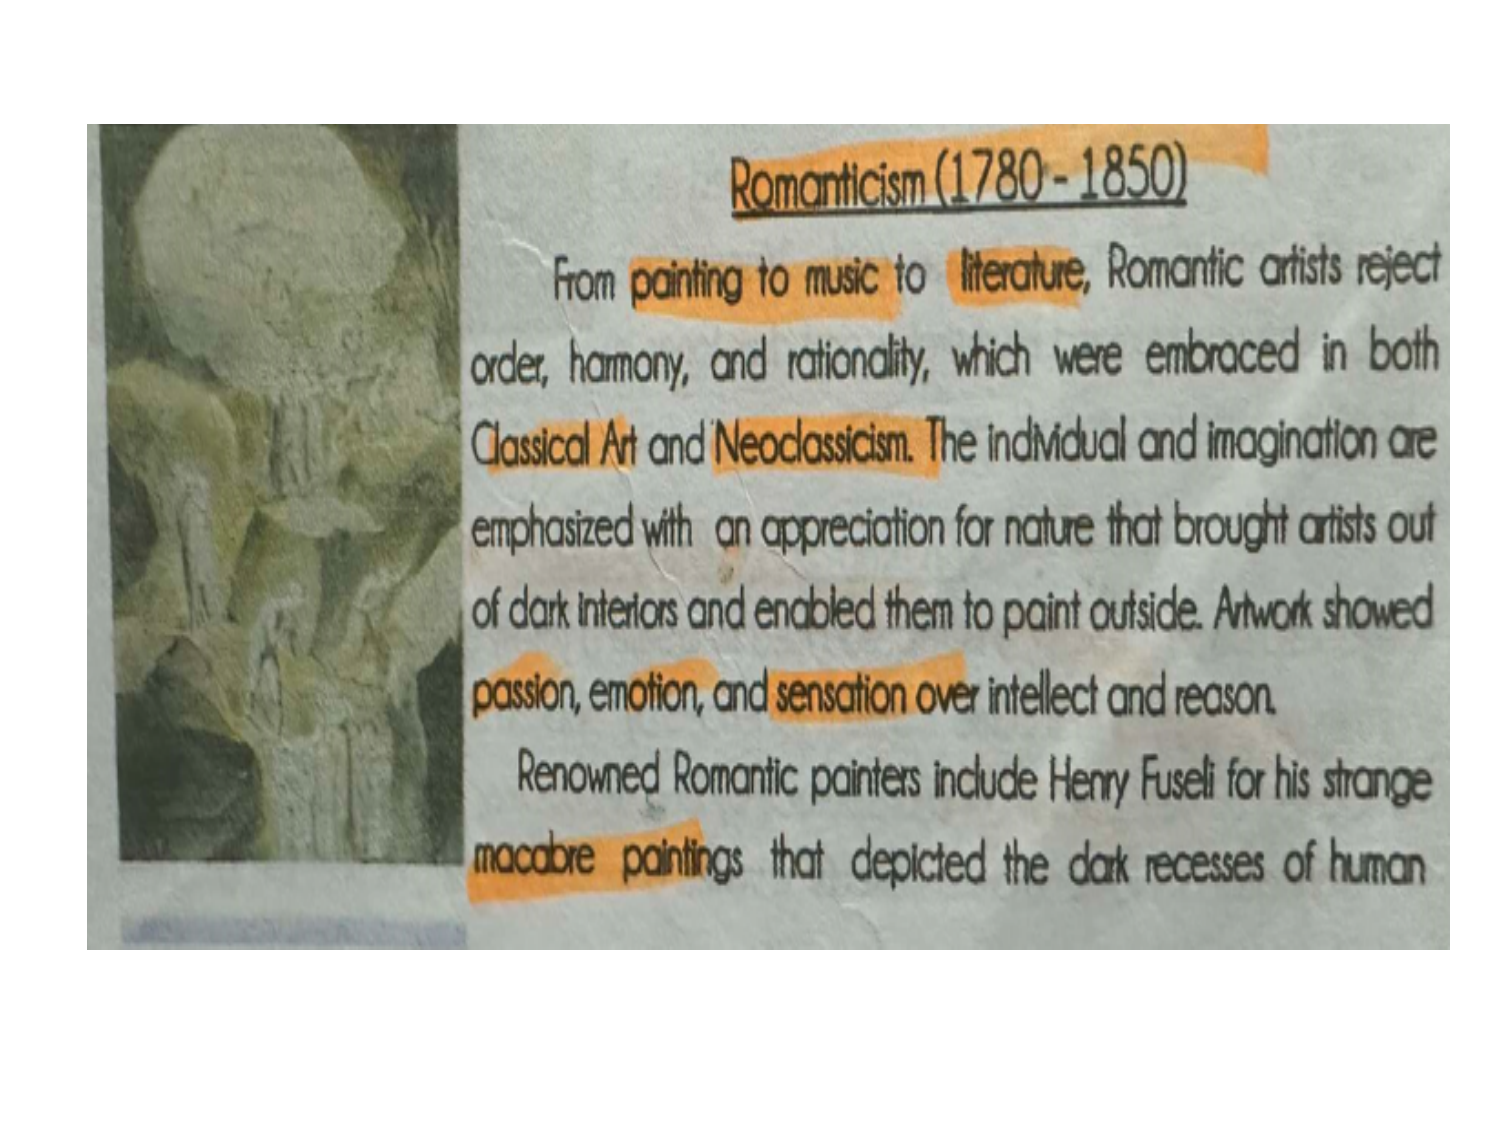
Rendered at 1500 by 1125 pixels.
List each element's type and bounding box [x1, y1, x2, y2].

list [87, 124, 1451, 951]
